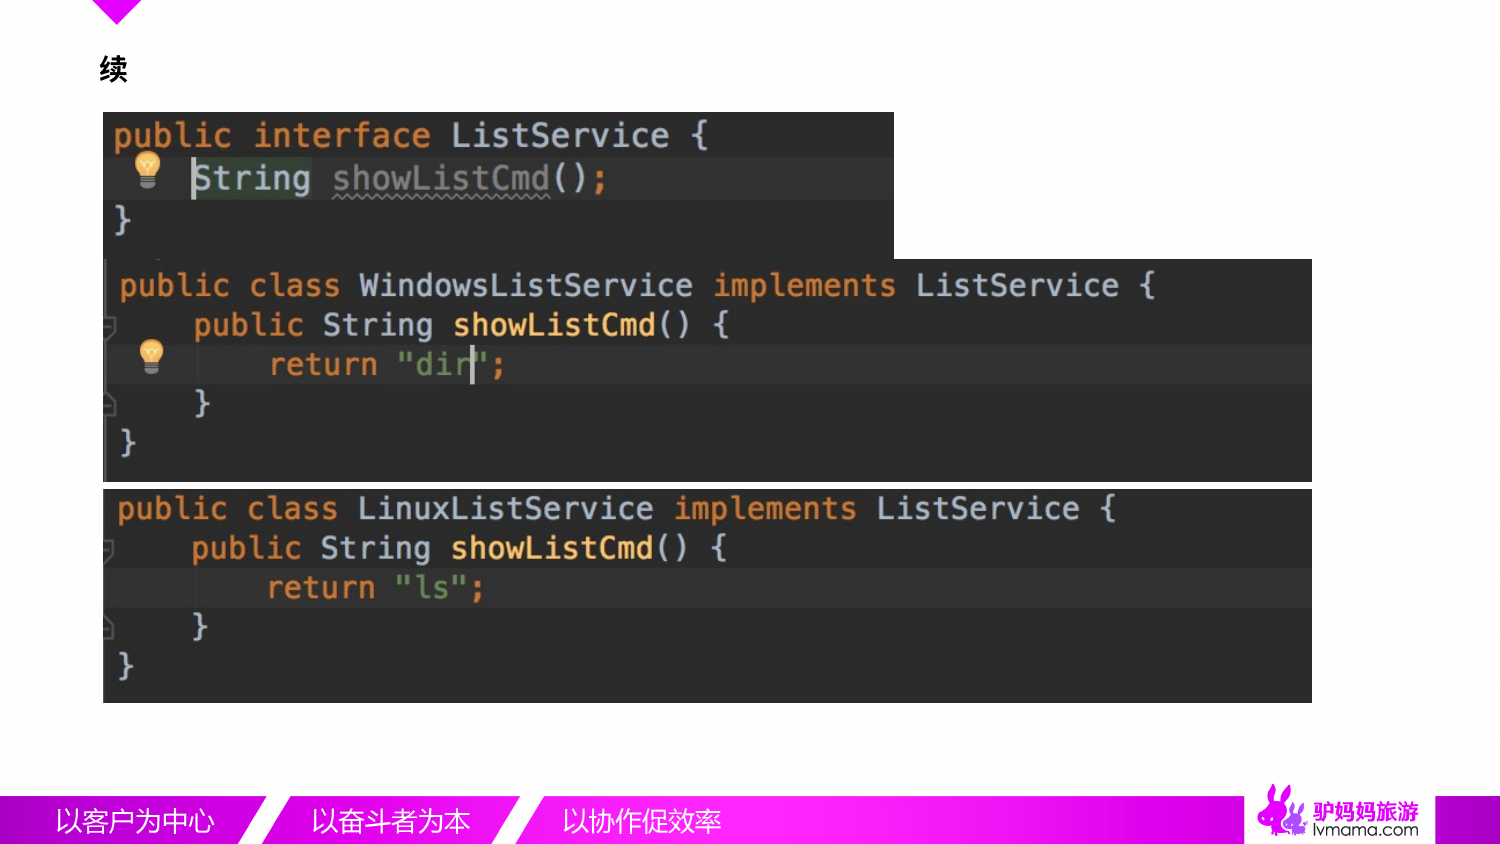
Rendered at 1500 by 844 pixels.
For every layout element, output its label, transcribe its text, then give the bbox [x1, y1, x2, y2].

picture [0, 0, 1500, 844]
title 续 [85, 33, 1412, 103]
